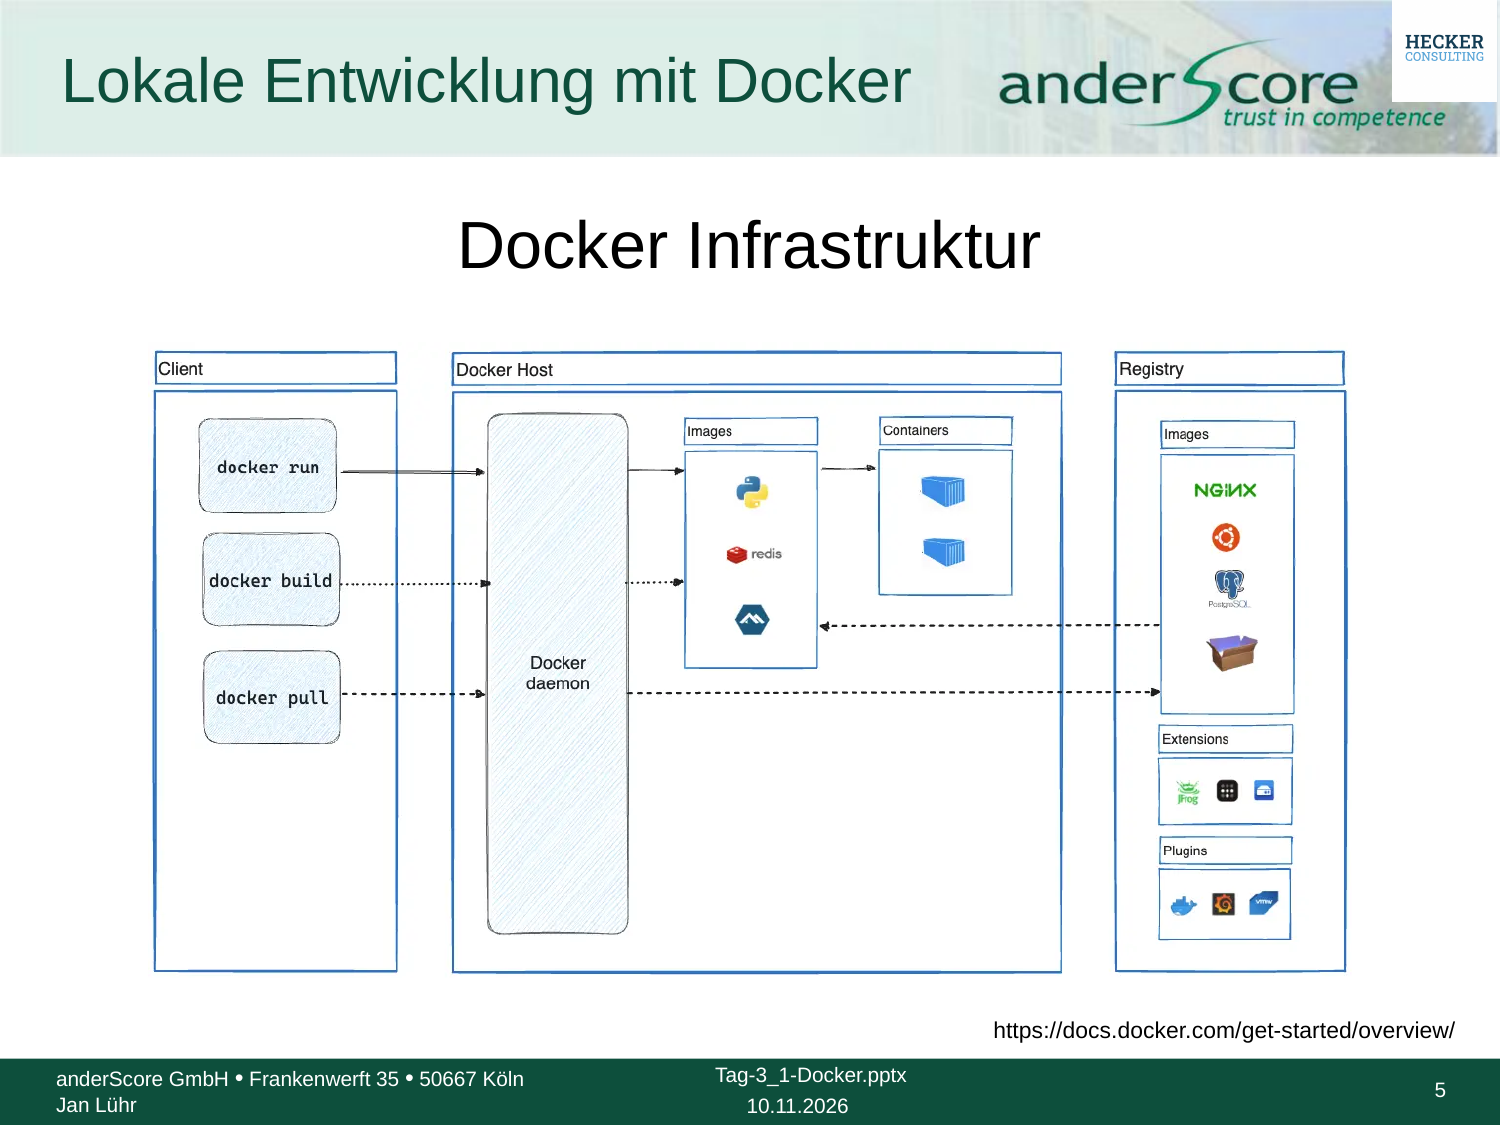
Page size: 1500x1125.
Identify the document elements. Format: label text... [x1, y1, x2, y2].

title Lokale Entwicklung mit Docker [46, 24, 959, 141]
text_box Docker Infrastruktur [53, 194, 1447, 290]
text_box https://docs.docker.com/get-started/overview/ [891, 1007, 1471, 1051]
picture [0, 0, 1500, 157]
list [148, 342, 1352, 978]
